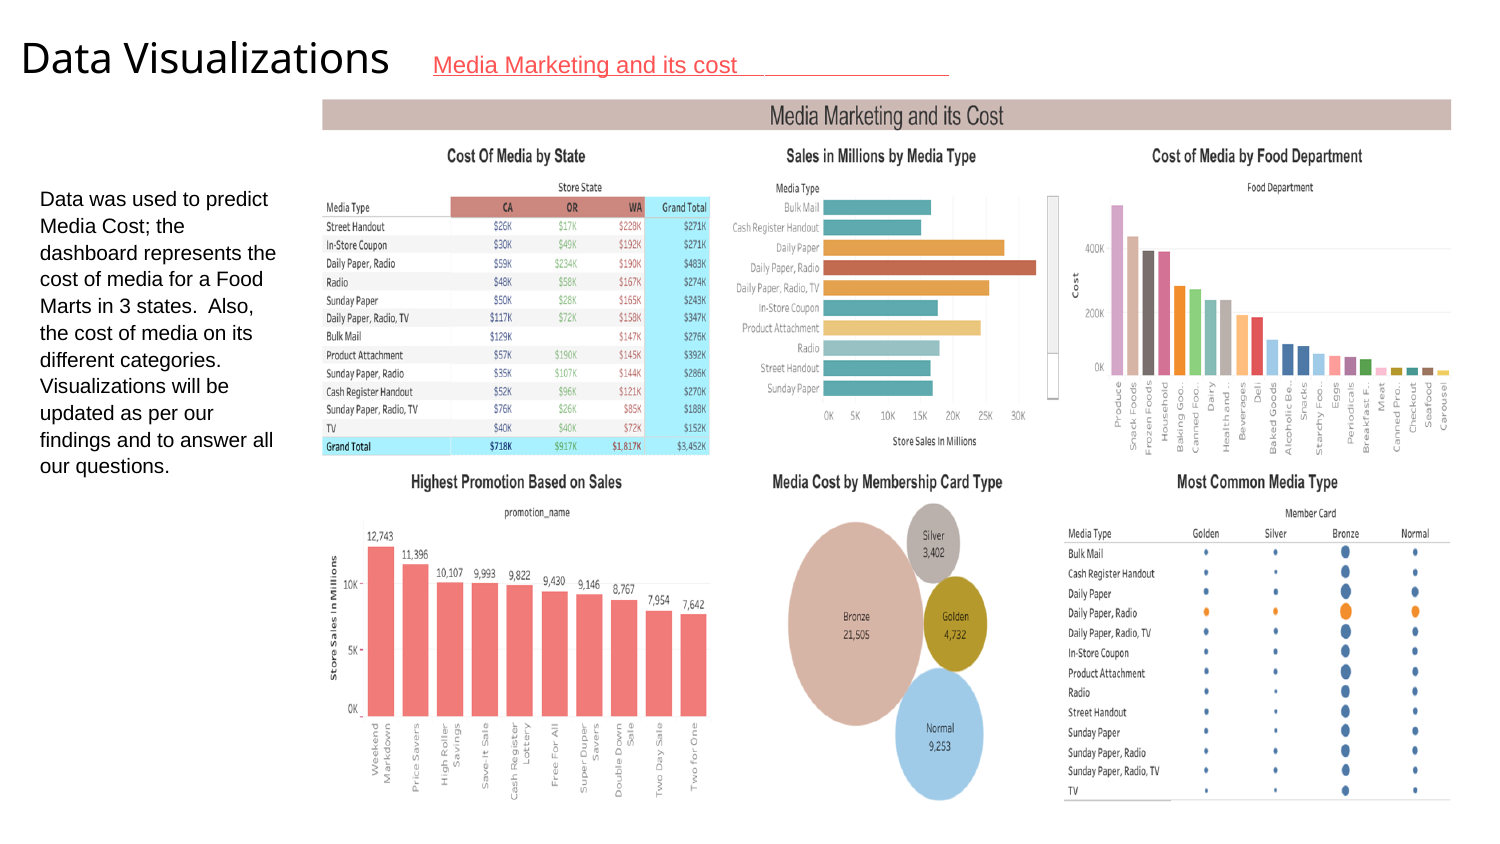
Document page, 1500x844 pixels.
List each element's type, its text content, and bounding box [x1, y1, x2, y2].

picture [314, 86, 1458, 813]
title Data Visualizations Media Marketing and its cost [5, 14, 994, 102]
list Data was used to predict Media Cost; the dashboard represents the cost of media for a Food Marts in 3 states. Also, the cost of media on its different categories. Visualizations will be updated as per our findings and to answer all our questions. [25, 169, 295, 662]
